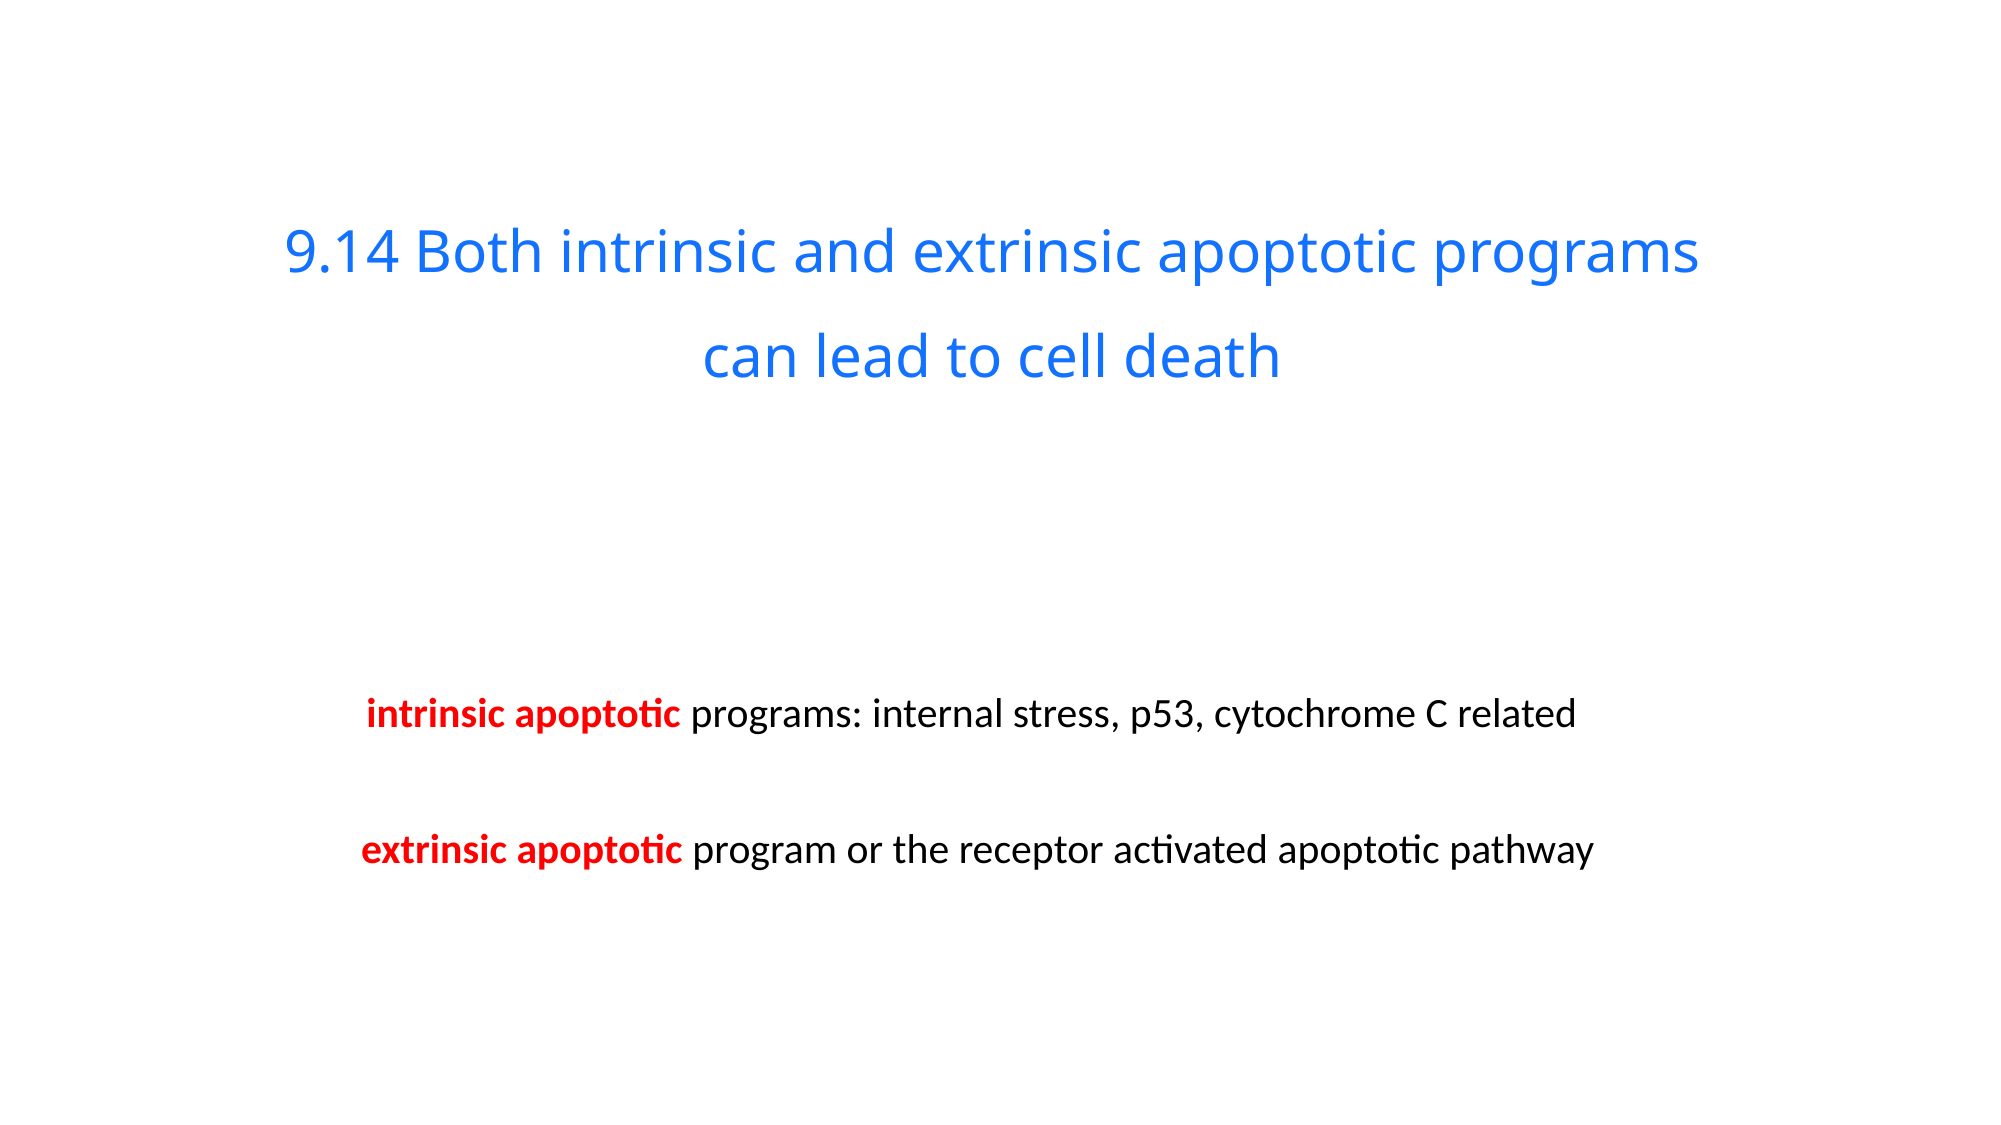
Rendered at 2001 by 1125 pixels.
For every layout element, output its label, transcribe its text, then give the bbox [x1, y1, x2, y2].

text_box extrinsic apoptotic program or the receptor activated apoptotic pathway [346, 814, 1715, 879]
text_box 9.14 Both intrinsic and extrinsic apoptotic programs can lead to cell death [243, 171, 1742, 397]
text_box intrinsic apoptotic programs: internal stress, p53, cytochrome C related [351, 678, 1612, 743]
